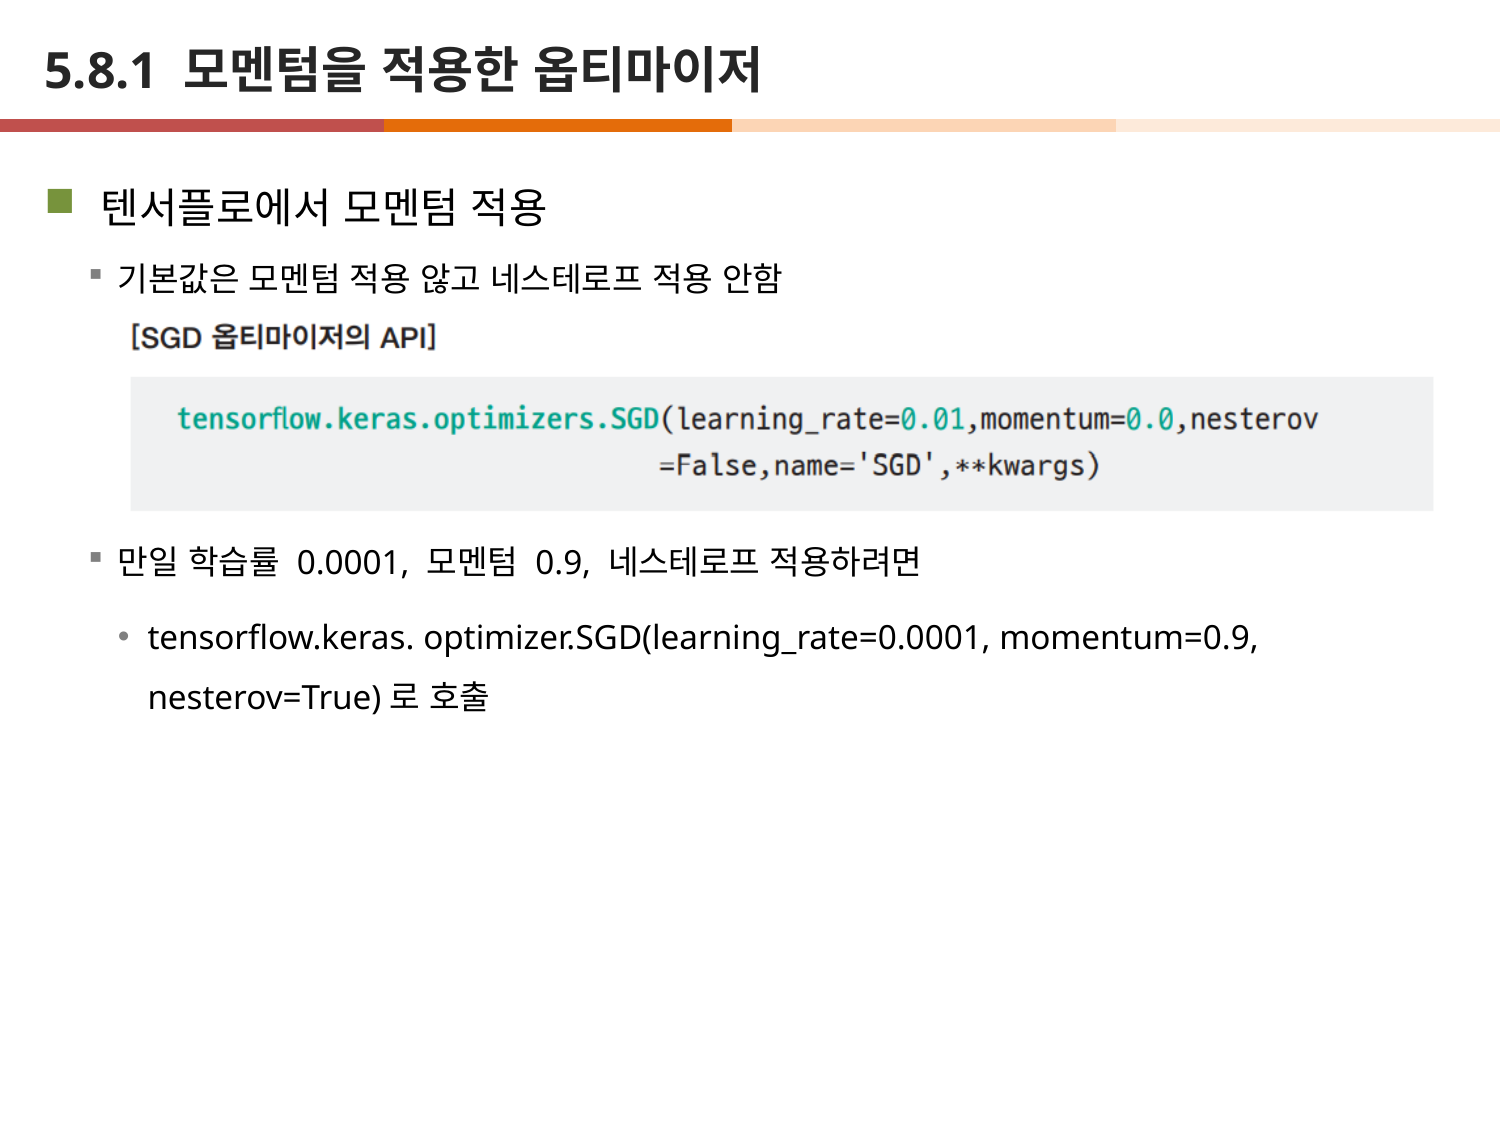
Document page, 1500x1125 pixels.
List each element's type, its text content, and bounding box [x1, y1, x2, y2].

picture [123, 314, 1444, 519]
title 5.8.1 모멘텀을 적용한 옵티마이저 [29, 23, 1270, 114]
list 텐서플로에서 모멘텀 적용 기본값은 모멘텀 적용 않고 네스테로프 적용 안함 만일 학습률 0.0001, 모멘텀 0.9, 네스테로프 적용하려면 tensorflow.keras. optimizer.SGD(learning_rate=0.0001, momentum=0.9, nesterov=True)로 호출 [29, 148, 1471, 1083]
